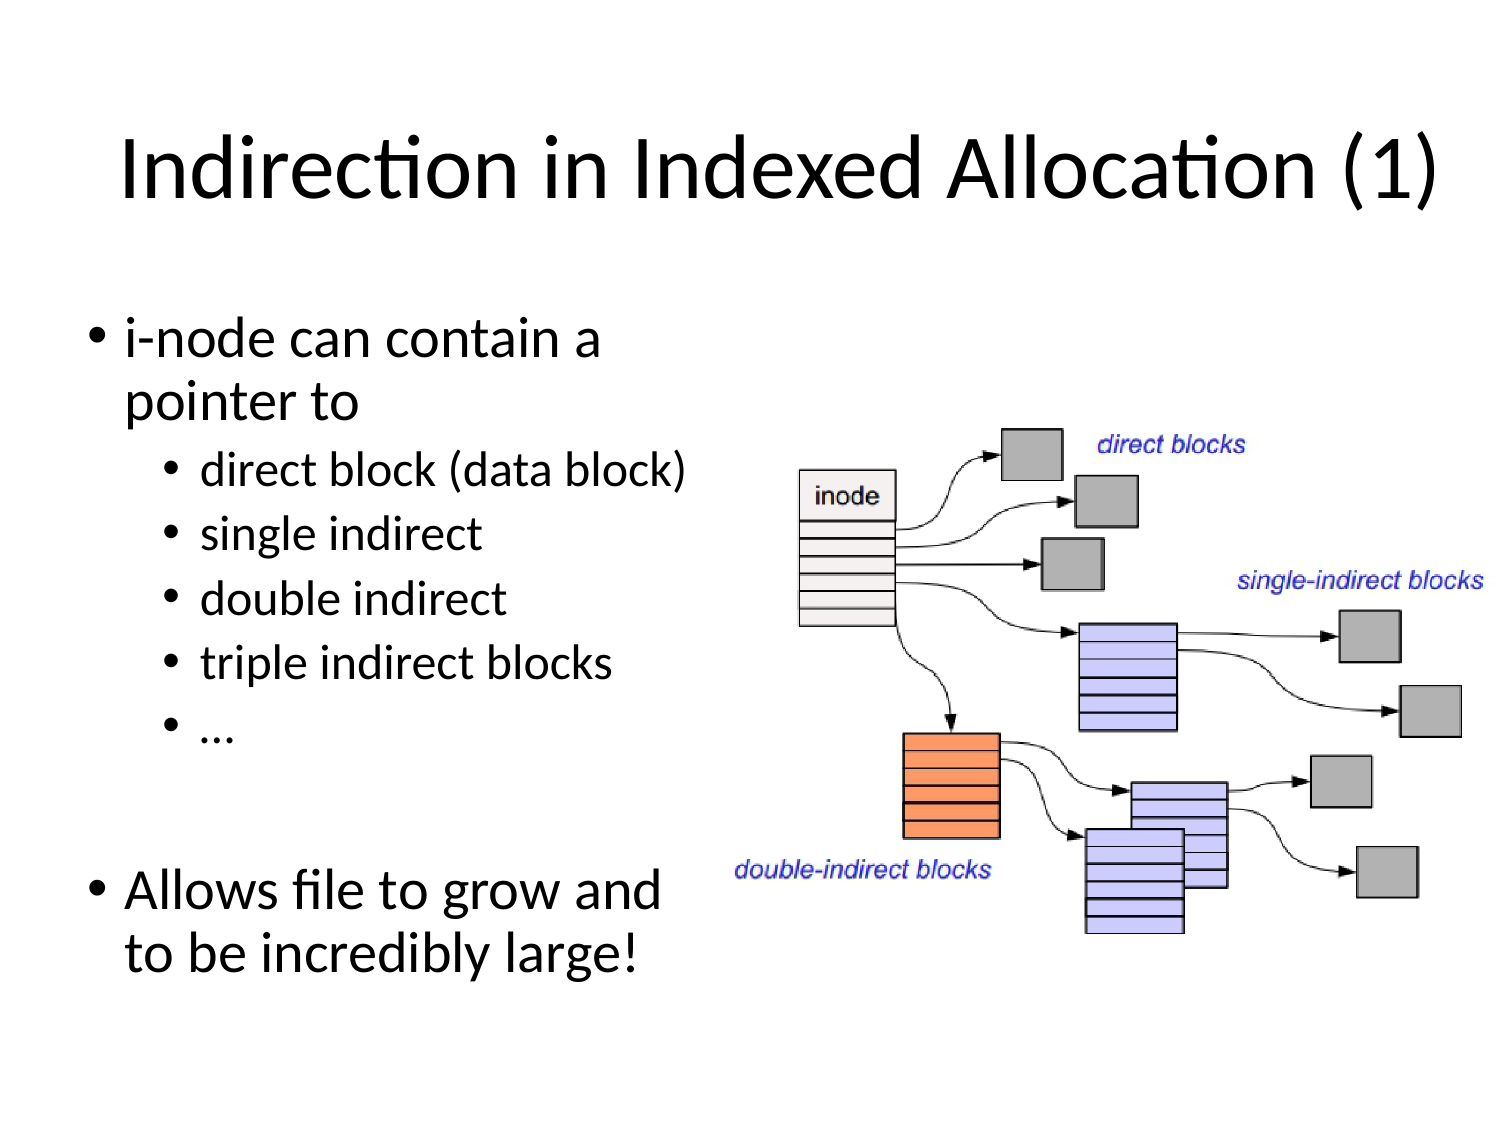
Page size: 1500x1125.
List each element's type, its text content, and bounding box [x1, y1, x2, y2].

list i-node can contain a pointer to direct block (data block) single indirect double indirect triple indirect blocks … Allows file to grow and to be incredibly large! [72, 299, 720, 1014]
picture [698, 410, 1500, 934]
title Indirection in Indexed Allocation (1) [103, 59, 1500, 278]
